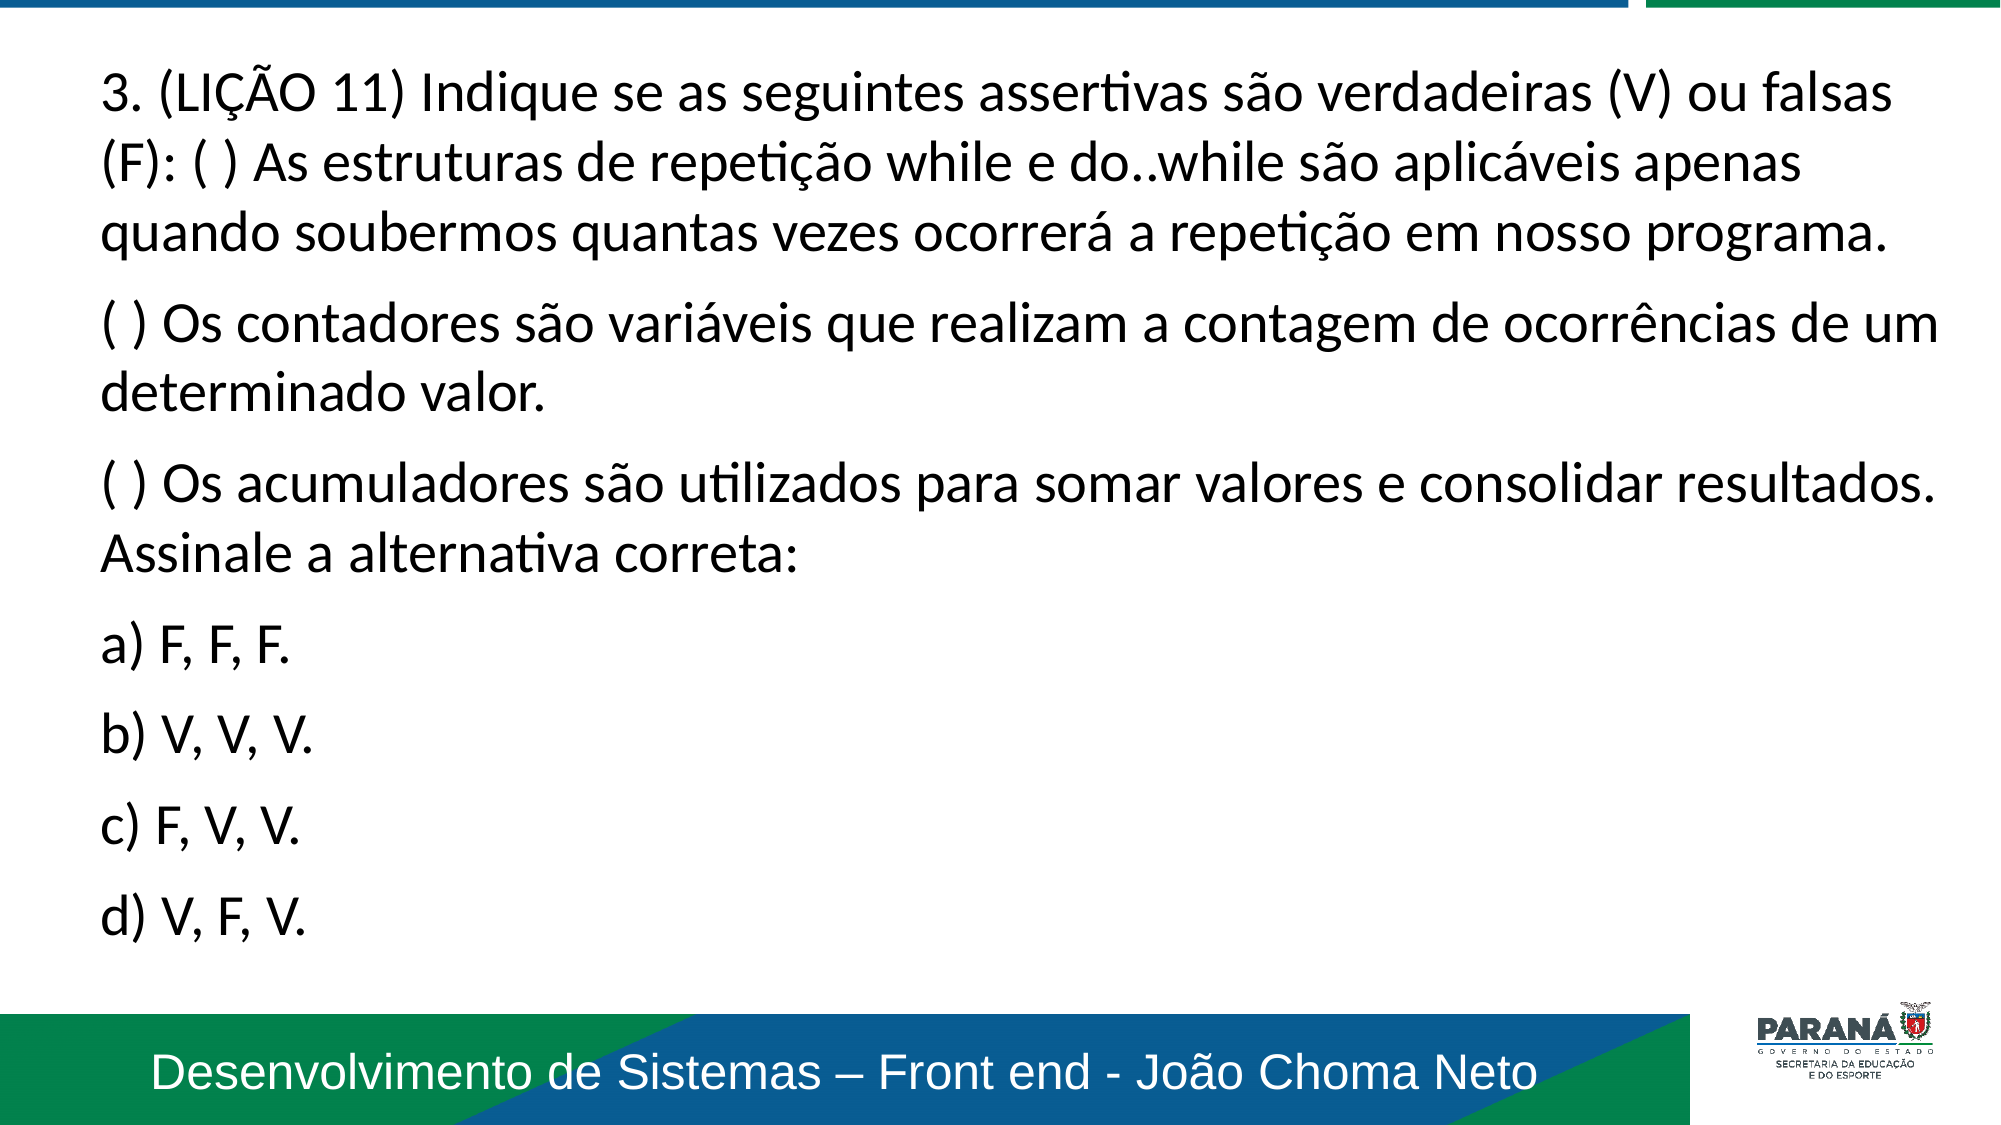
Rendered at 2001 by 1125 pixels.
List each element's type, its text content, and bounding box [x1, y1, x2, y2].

picture [0, 1014, 1690, 1125]
list 3. (LIÇÃO 11) Indique se as seguintes assertivas são verdadeiras (V) ou falsas (F): ( ) As estruturas de repetição while e do..while são aplicáveis apenas quando soubermos quantas vezes ocorrerá a repetição em nosso programa. ( ) Os contadores são variáveis que realizam a contagem de ocorrências de um determinado valor. ( ) Os acumuladores são utilizados para somar valores e consolidar resultados. Assinale a alternativa correta: a) F, F, F. b) V, V, V. c) F, V, V. d) V, F, V. [47, 45, 1977, 986]
picture [1757, 1002, 1933, 1081]
